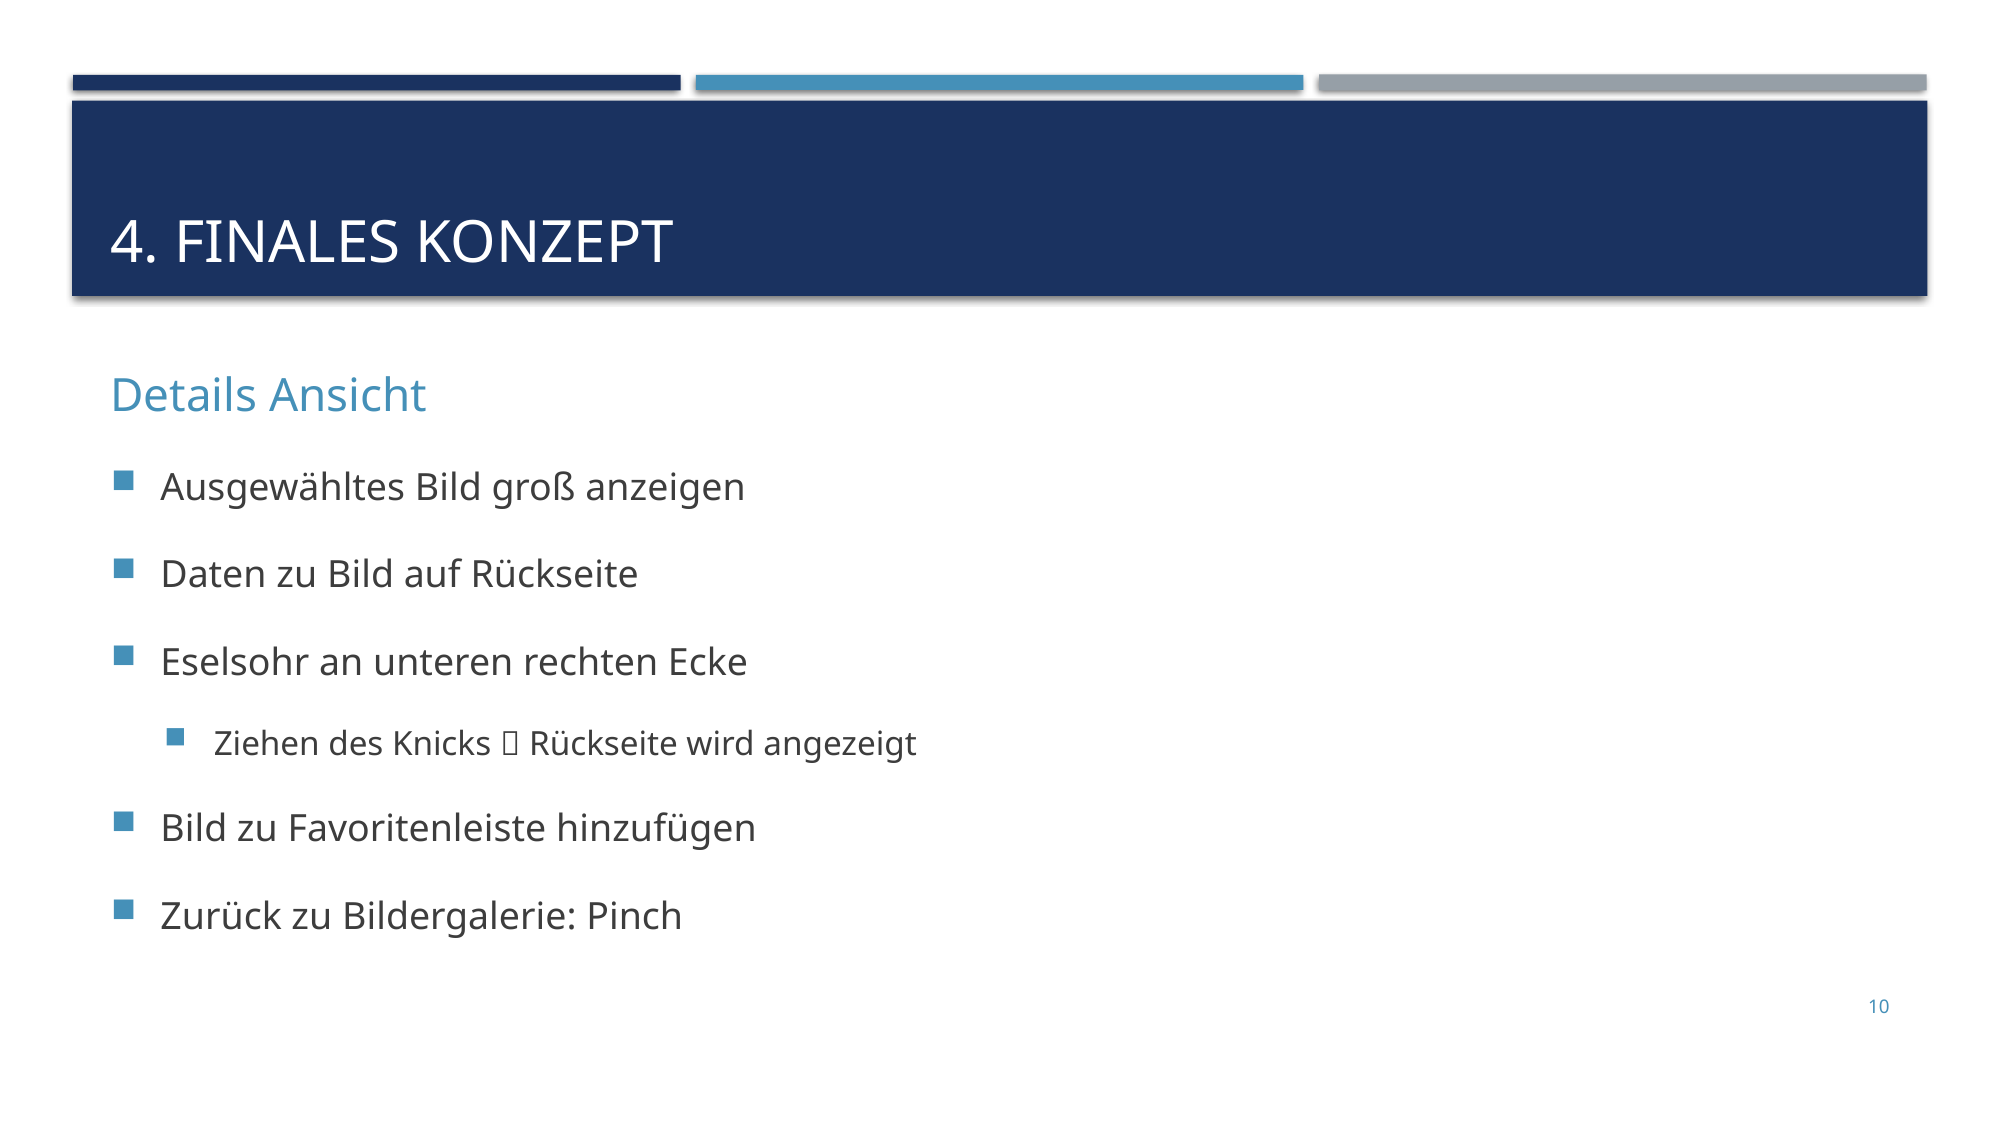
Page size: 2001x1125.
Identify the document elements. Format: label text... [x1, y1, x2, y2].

list Details Ansicht Ausgewähltes Bild groß anzeigen Daten zu Bild auf Rückseite Eselsohr an unteren rechten Ecke Ziehen des Knicks  Rückseite wird angezeigt Bild zu Favoritenleiste hinzufügen Zurück zu Bildergalerie: Pinch [95, 357, 1905, 962]
title 4. Finales Konzept [95, 115, 1905, 282]
slide_number 10 [1732, 977, 1905, 1037]
